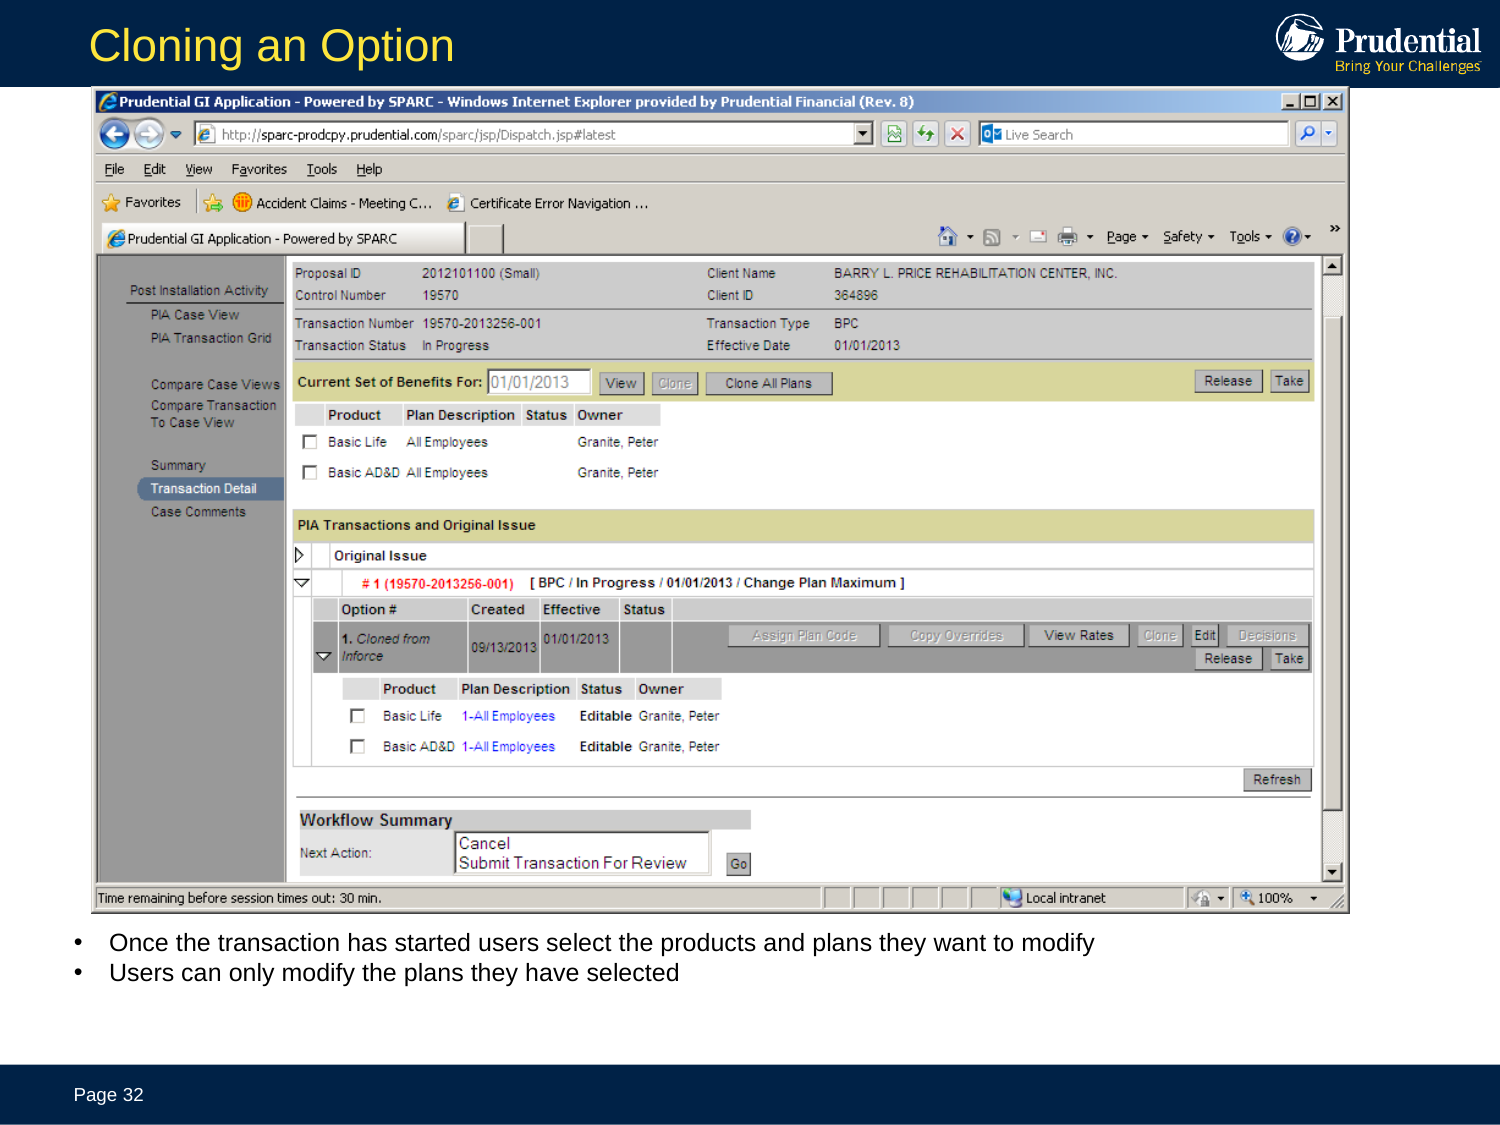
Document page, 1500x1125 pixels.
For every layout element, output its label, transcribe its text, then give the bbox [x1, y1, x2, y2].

slide_number Page 32 [49, 1071, 251, 1125]
picture [160, 0, 1500, 88]
title Cloning an Option [75, 9, 1425, 99]
picture [91, 85, 1351, 914]
text_box Once the transaction has started users select the products and plans they want to modify Users can only modify the plans they have selected [59, 919, 1120, 995]
